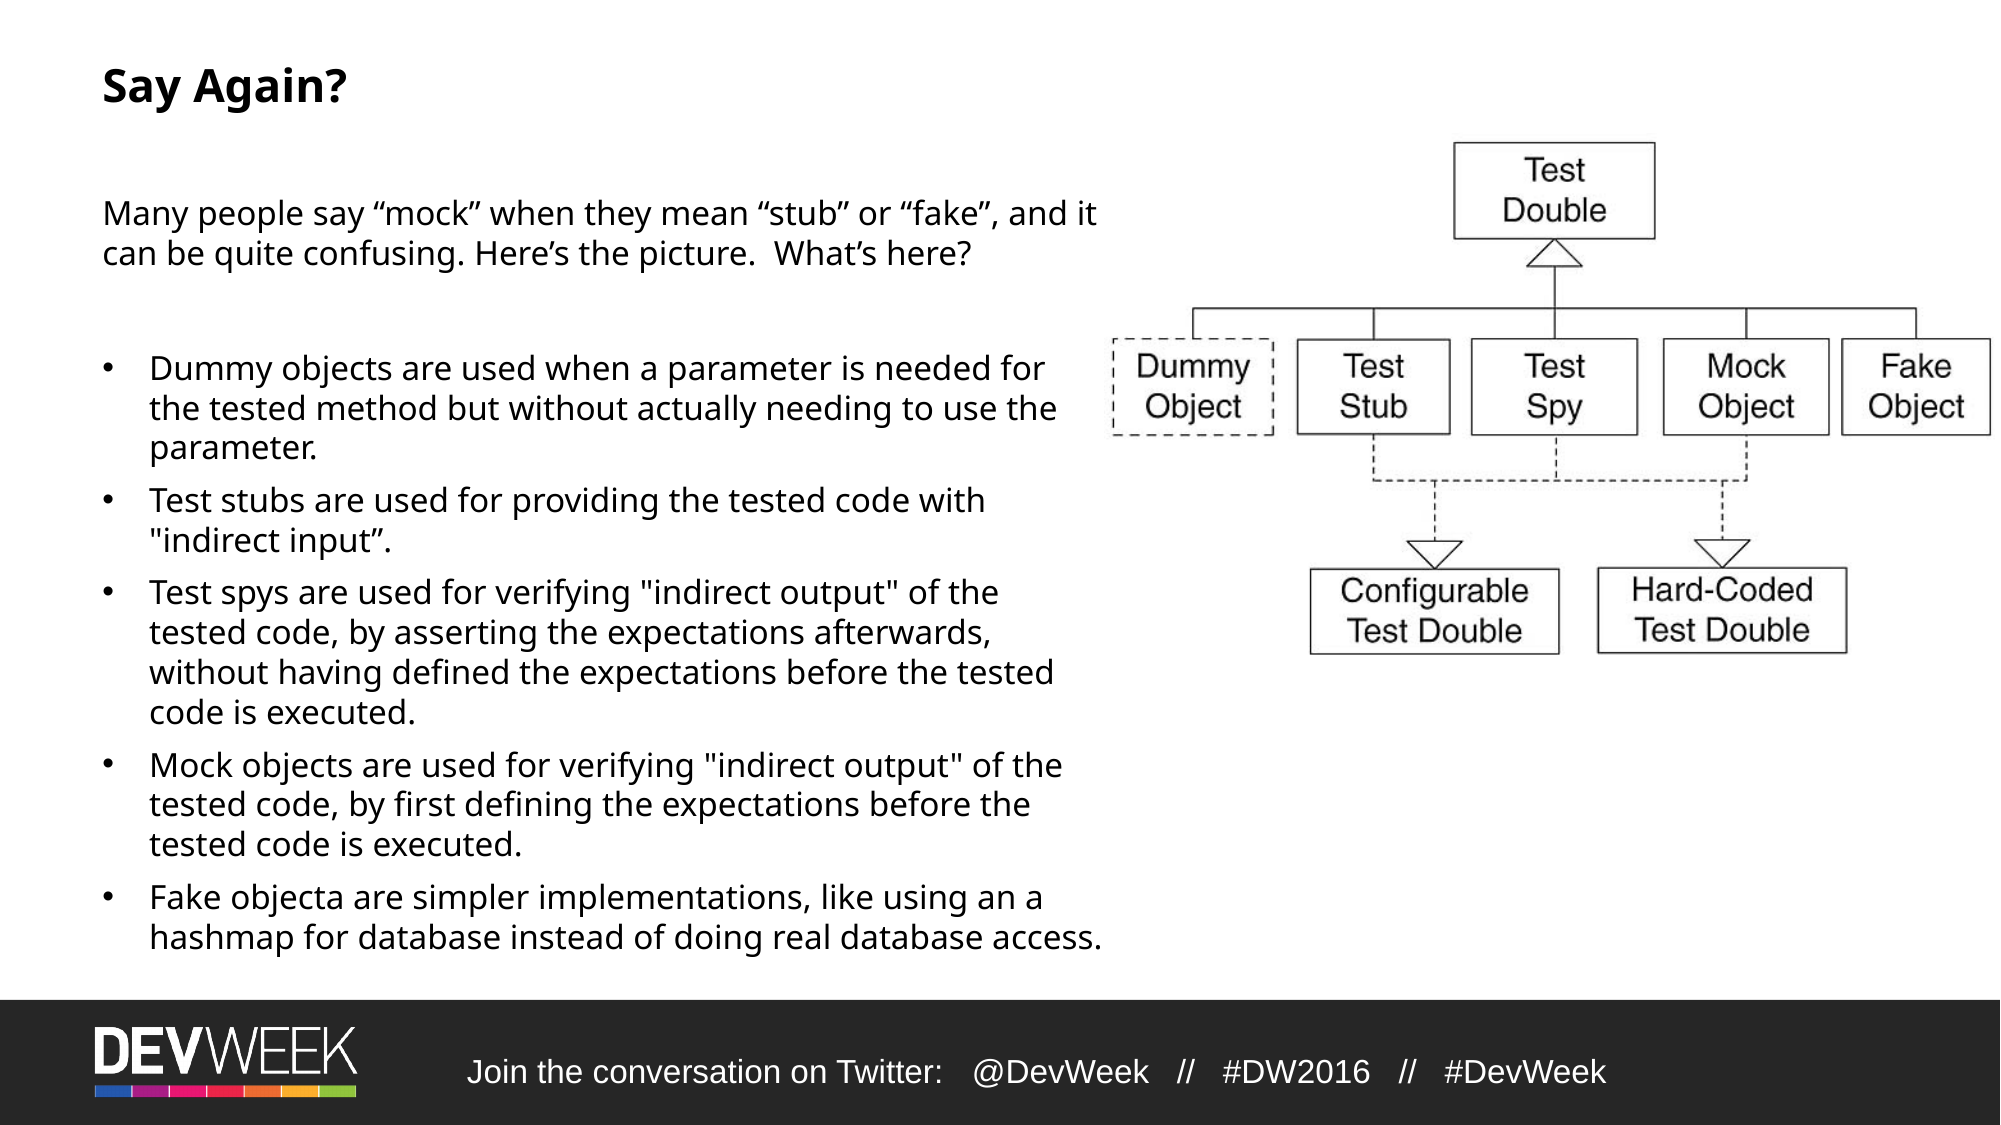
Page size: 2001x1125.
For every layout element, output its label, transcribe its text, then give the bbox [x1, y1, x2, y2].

text_box [0, 999, 2000, 1125]
text_box Join the conversation on Twitter: @DevWeek // #DW2016 // #DevWeek [452, 1031, 1638, 1098]
picture [1104, 132, 2000, 665]
text_box Say Again? Many people say “mock” when they mean “stub” or “fake”, and it can be quite confusing. Here’s the picture. What’s here? Dummy objects are used when a parameter is needed for the tested method but without actually needing to use the parameter. Test stubs are used for providing the tested code with "indirect input”. Test spys are used for verifying "indirect output" of the tested code, by asserting the expectations afterwards, without having defined the expectations before the tested code is executed. Mock objects are used for verifying "indirect output" of the tested code, by first defining the expectations before the tested code is executed. Fake objecta are simpler implementations, like using an a hashmap for database instead of doing real database access. [87, 49, 1122, 964]
picture [87, 1021, 365, 1104]
